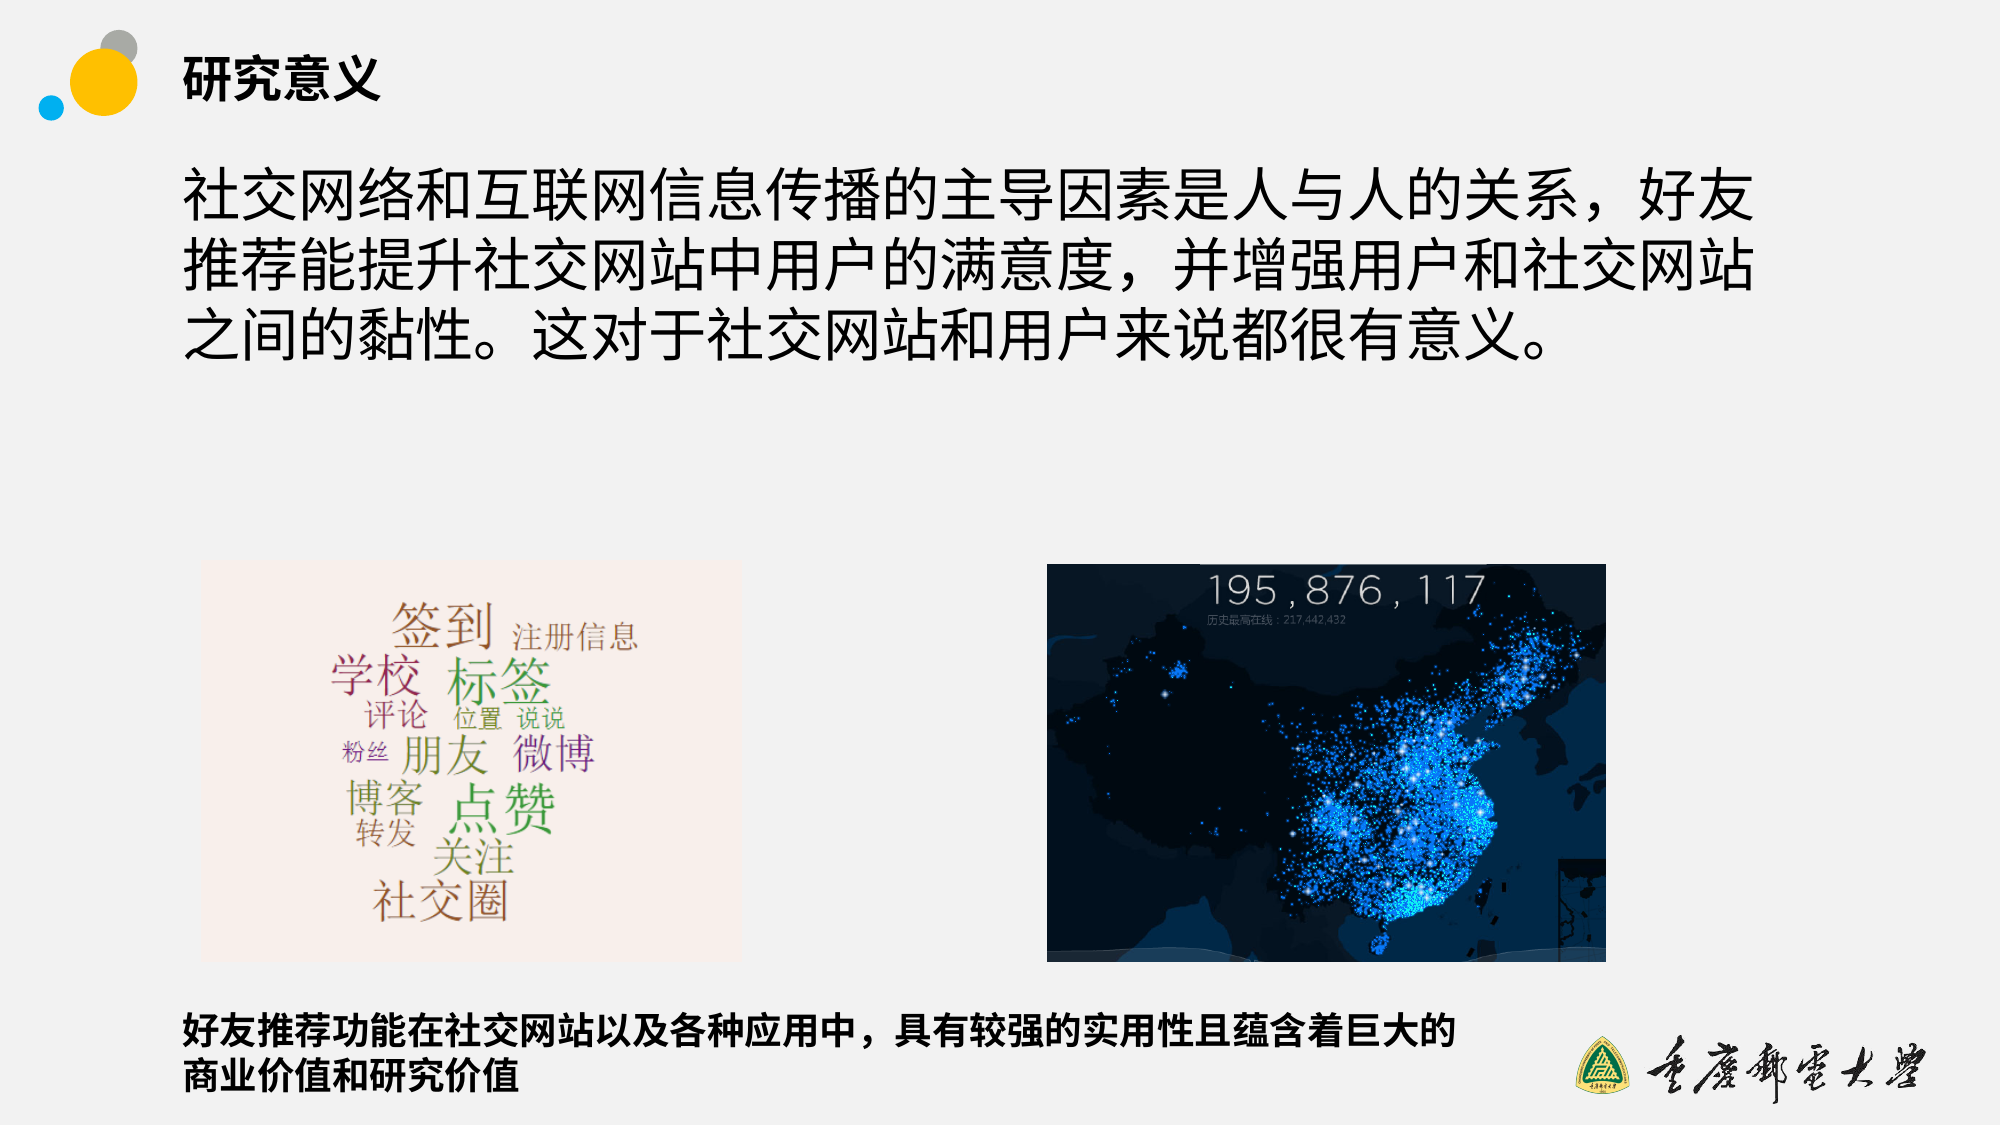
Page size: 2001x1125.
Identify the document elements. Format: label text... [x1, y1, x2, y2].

title 研究意义 [167, 41, 775, 121]
text_box 社交网络和互联网信息传播的主导因素是人与人的关系，好友推荐能提升社交网站中用户的满意度，并增强用户和社交网站之间的黏性。这对于社交网站和用户来说都很有意义。 [167, 150, 1783, 421]
picture [1637, 1030, 1938, 1107]
text_box 好友推荐功能在社交网站以及各种应用中，具有较强的实用性且蕴含着巨大的商业价值和研究价值 [167, 1000, 1476, 1105]
picture [1047, 564, 1606, 962]
picture [200, 560, 742, 962]
